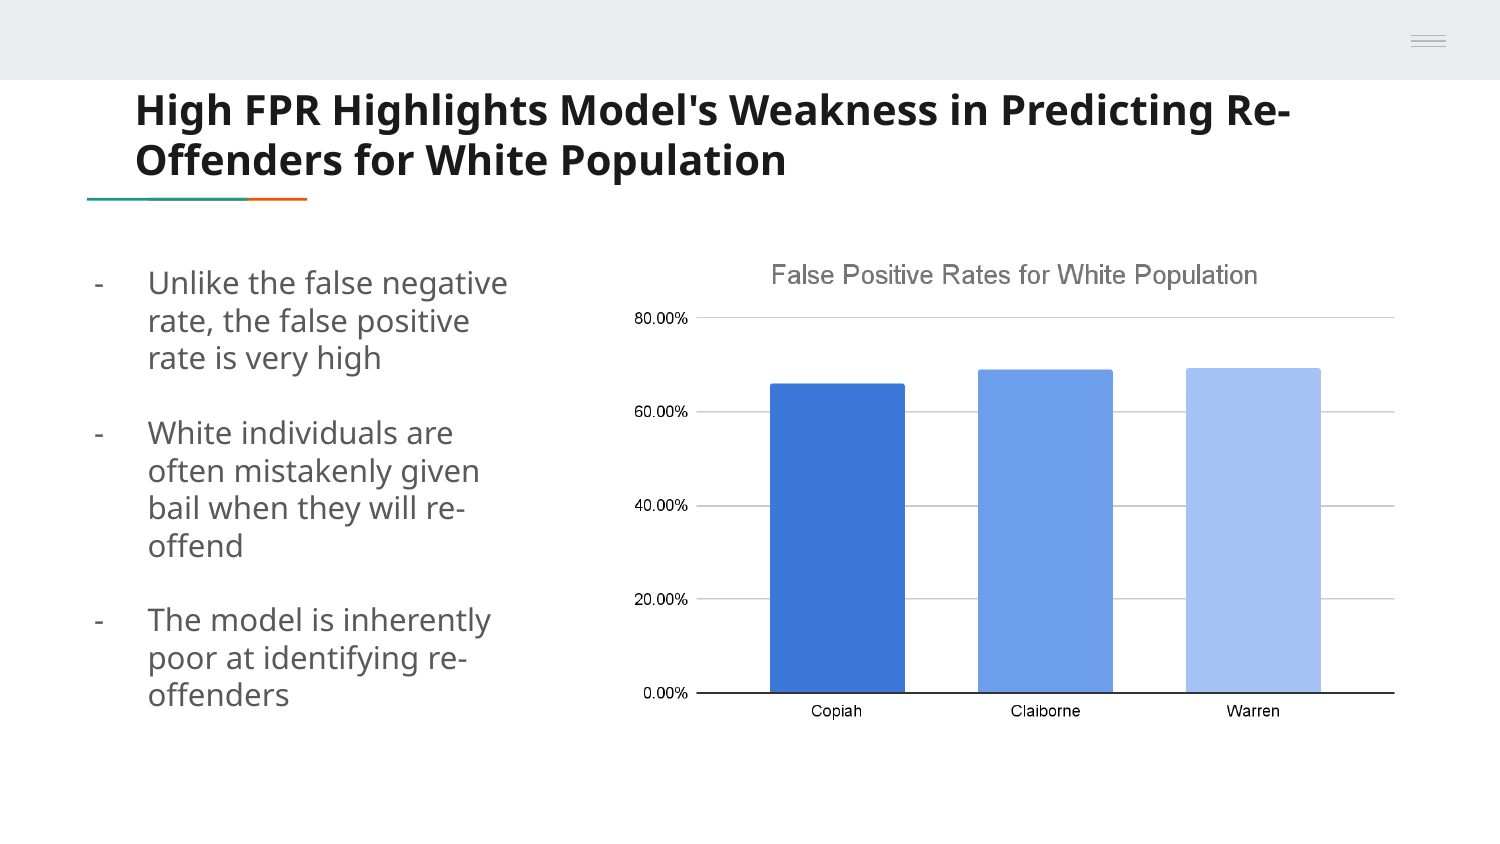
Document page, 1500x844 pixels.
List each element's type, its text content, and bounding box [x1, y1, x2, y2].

title High FPR Highlights Model's Weakness in Predicting Re-Offenders for White Population [119, 68, 1381, 188]
picture [609, 232, 1419, 747]
text_box Unlike the false negative rate, the false positive rate is very high White individuals are often mistakenly given bail when they will re-offend The model is inherently poor at identifying re-offenders [57, 248, 534, 780]
